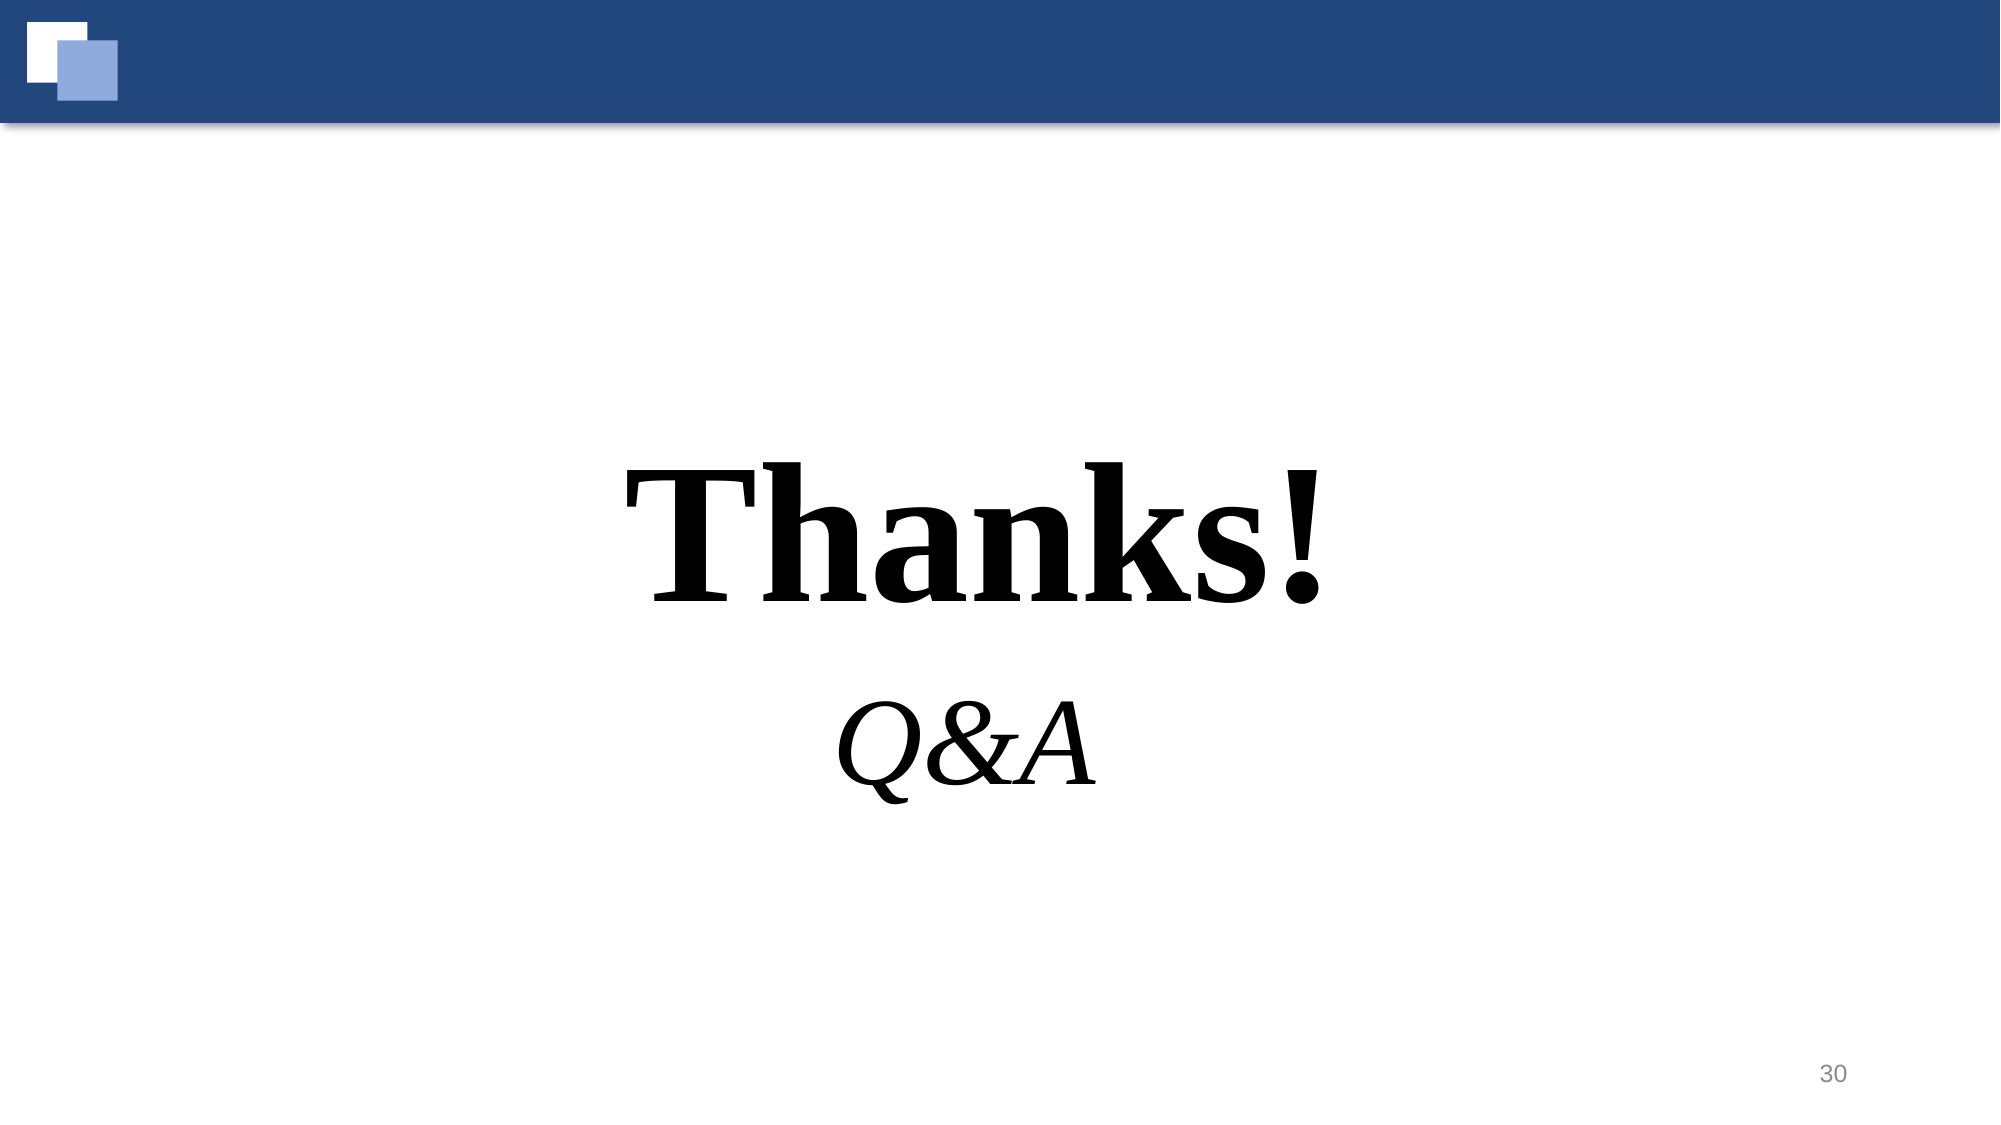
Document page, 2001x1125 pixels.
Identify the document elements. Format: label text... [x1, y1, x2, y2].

text_box [56, 39, 119, 102]
text_box [0, 0, 2000, 124]
text_box Thanks! [610, 421, 1432, 668]
text_box [26, 21, 88, 84]
slide_number 30 [1412, 1042, 1863, 1103]
text_box Q&A [817, 668, 1183, 831]
